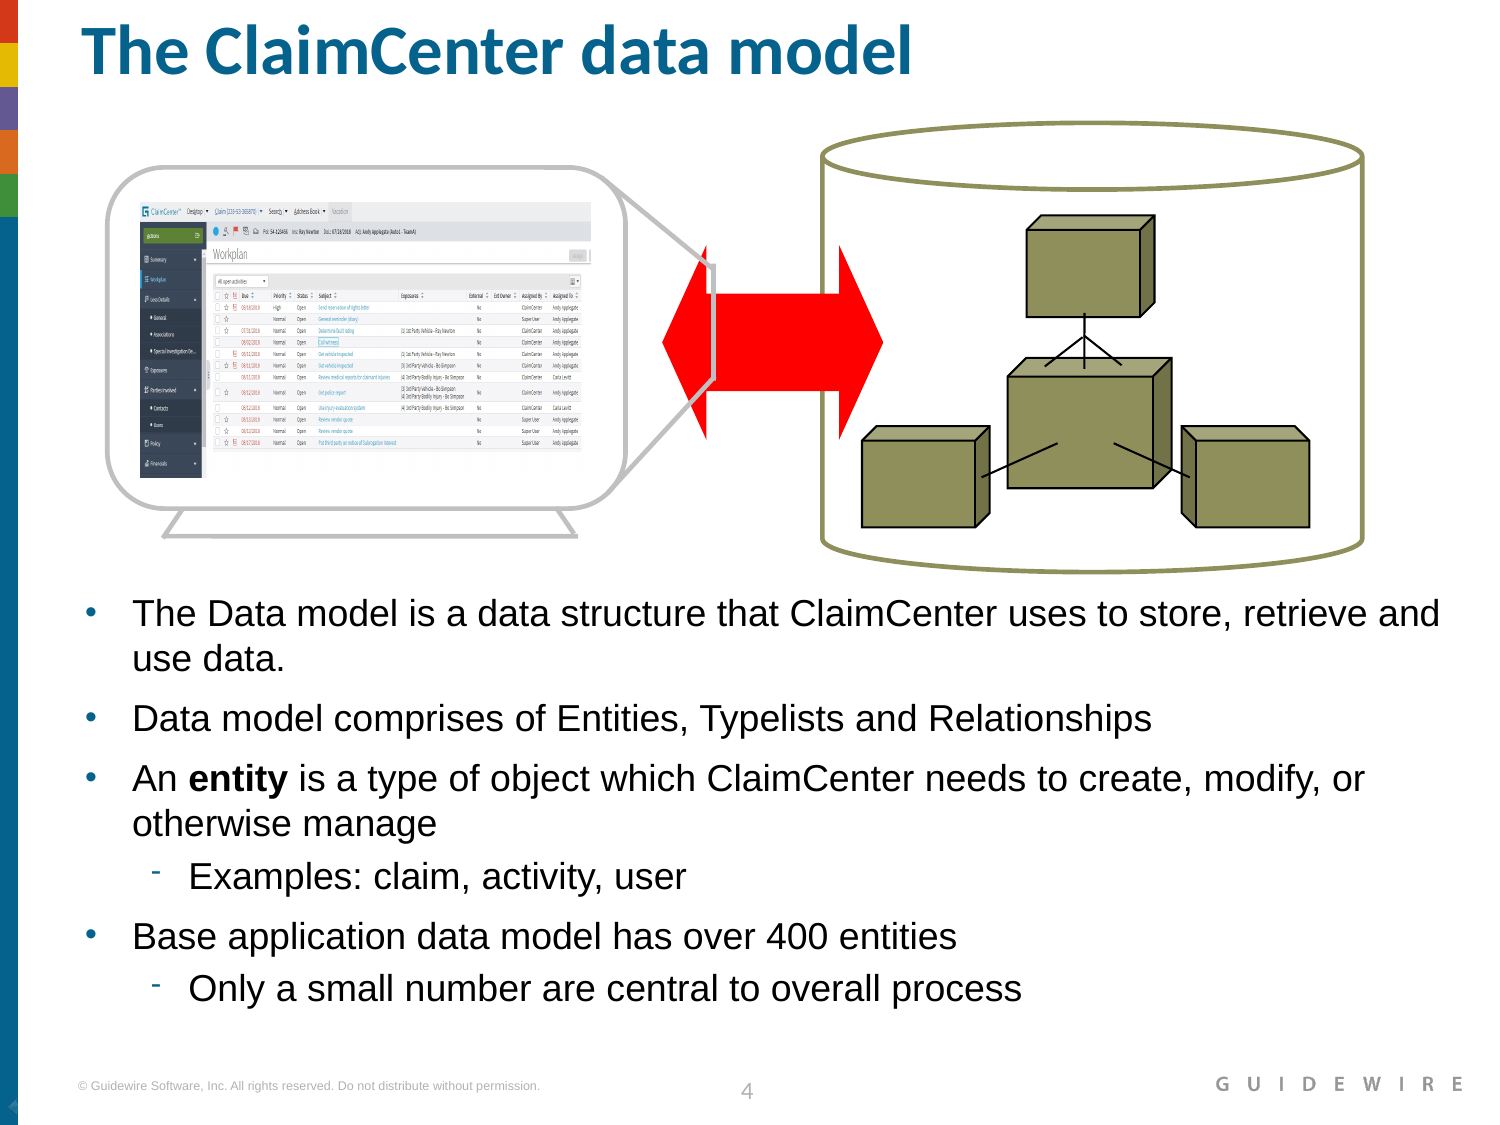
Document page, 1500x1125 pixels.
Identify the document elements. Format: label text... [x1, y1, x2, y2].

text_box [822, 122, 1363, 189]
picture [140, 202, 591, 478]
picture [0, 0, 18, 216]
list The Data model is a data structure that ClaimCenter uses to store, retrieve and use data. Data model comprises of Entities, Typelists and Relationships An entity is a type of object which ClaimCenter needs to create, modify, or otherwise manage Examples: claim, activity, user Base application data model has over 400 entities Only a small number are central to overall process [85, 589, 1450, 1027]
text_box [861, 215, 1310, 528]
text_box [106, 167, 716, 539]
picture [1215, 1073, 1480, 1096]
title The ClaimCenter data model [81, 19, 1446, 142]
text_box [822, 122, 1363, 573]
picture [10, 1101, 18, 1111]
text_box [720, 245, 856, 440]
